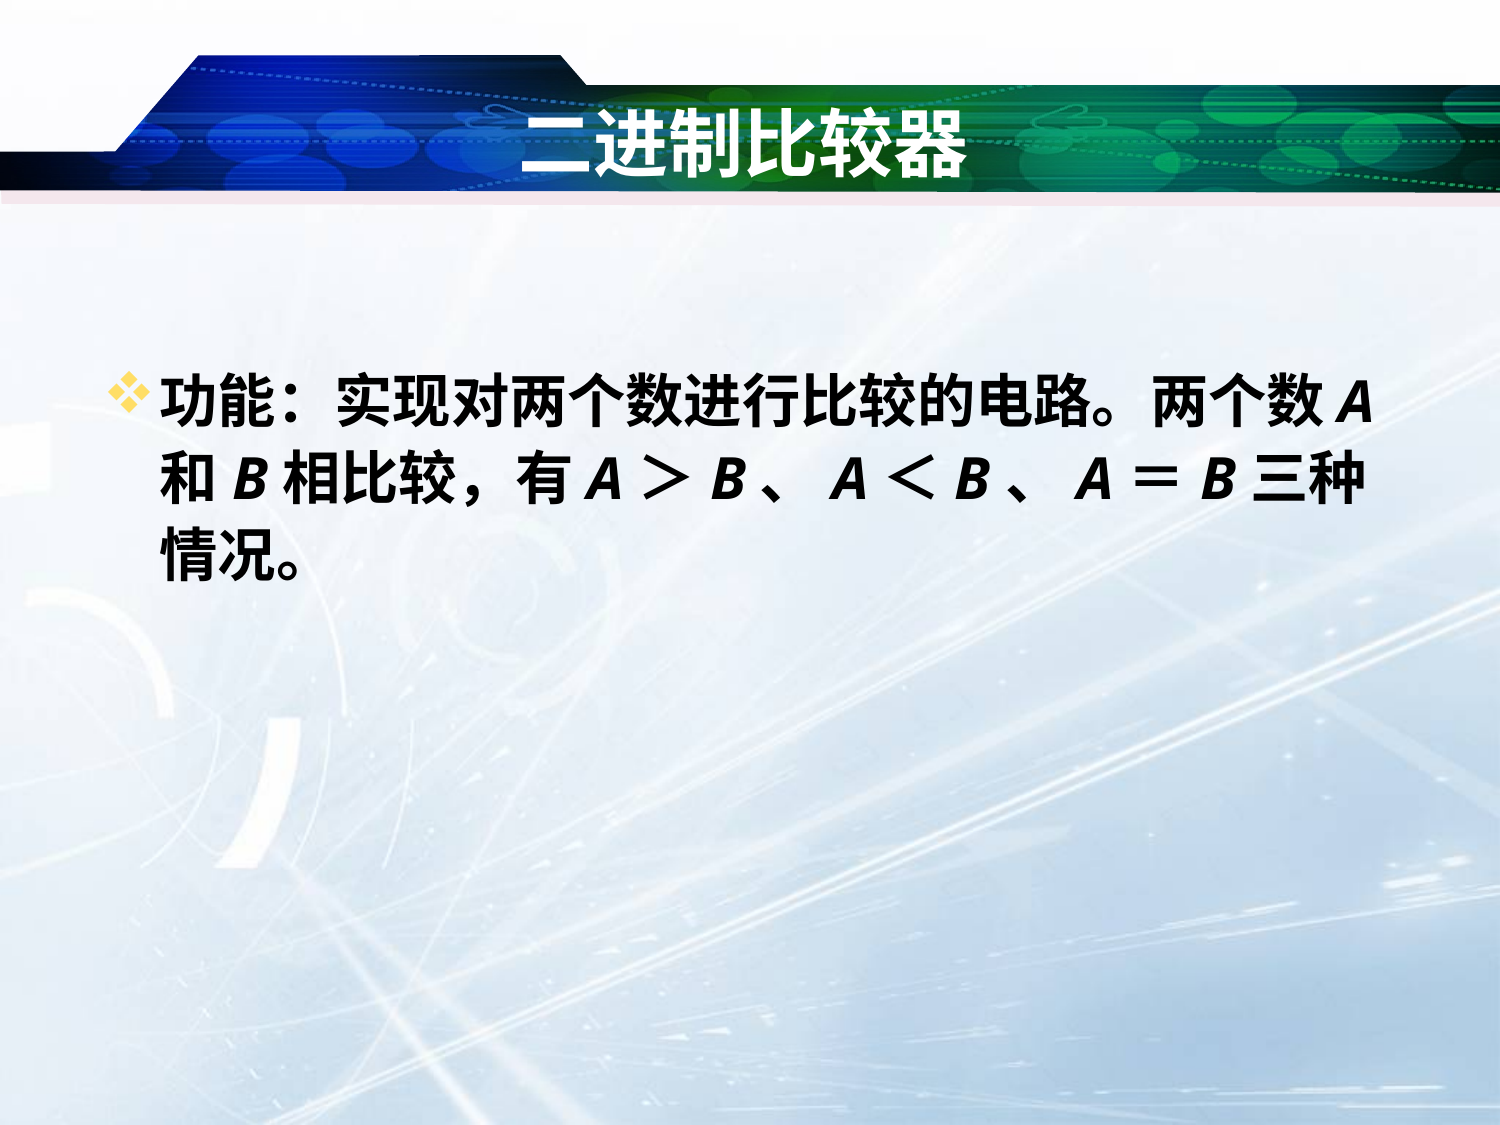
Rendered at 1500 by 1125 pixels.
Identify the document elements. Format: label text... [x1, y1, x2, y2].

picture [0, 0, 1500, 1125]
list 功能：实现对两个数进行比较的电路。两个数A和B相比较，有A＞B、A＜B、A＝B三种情况。 [88, 349, 1411, 1026]
title 二进制比较器 [99, 94, 1388, 188]
